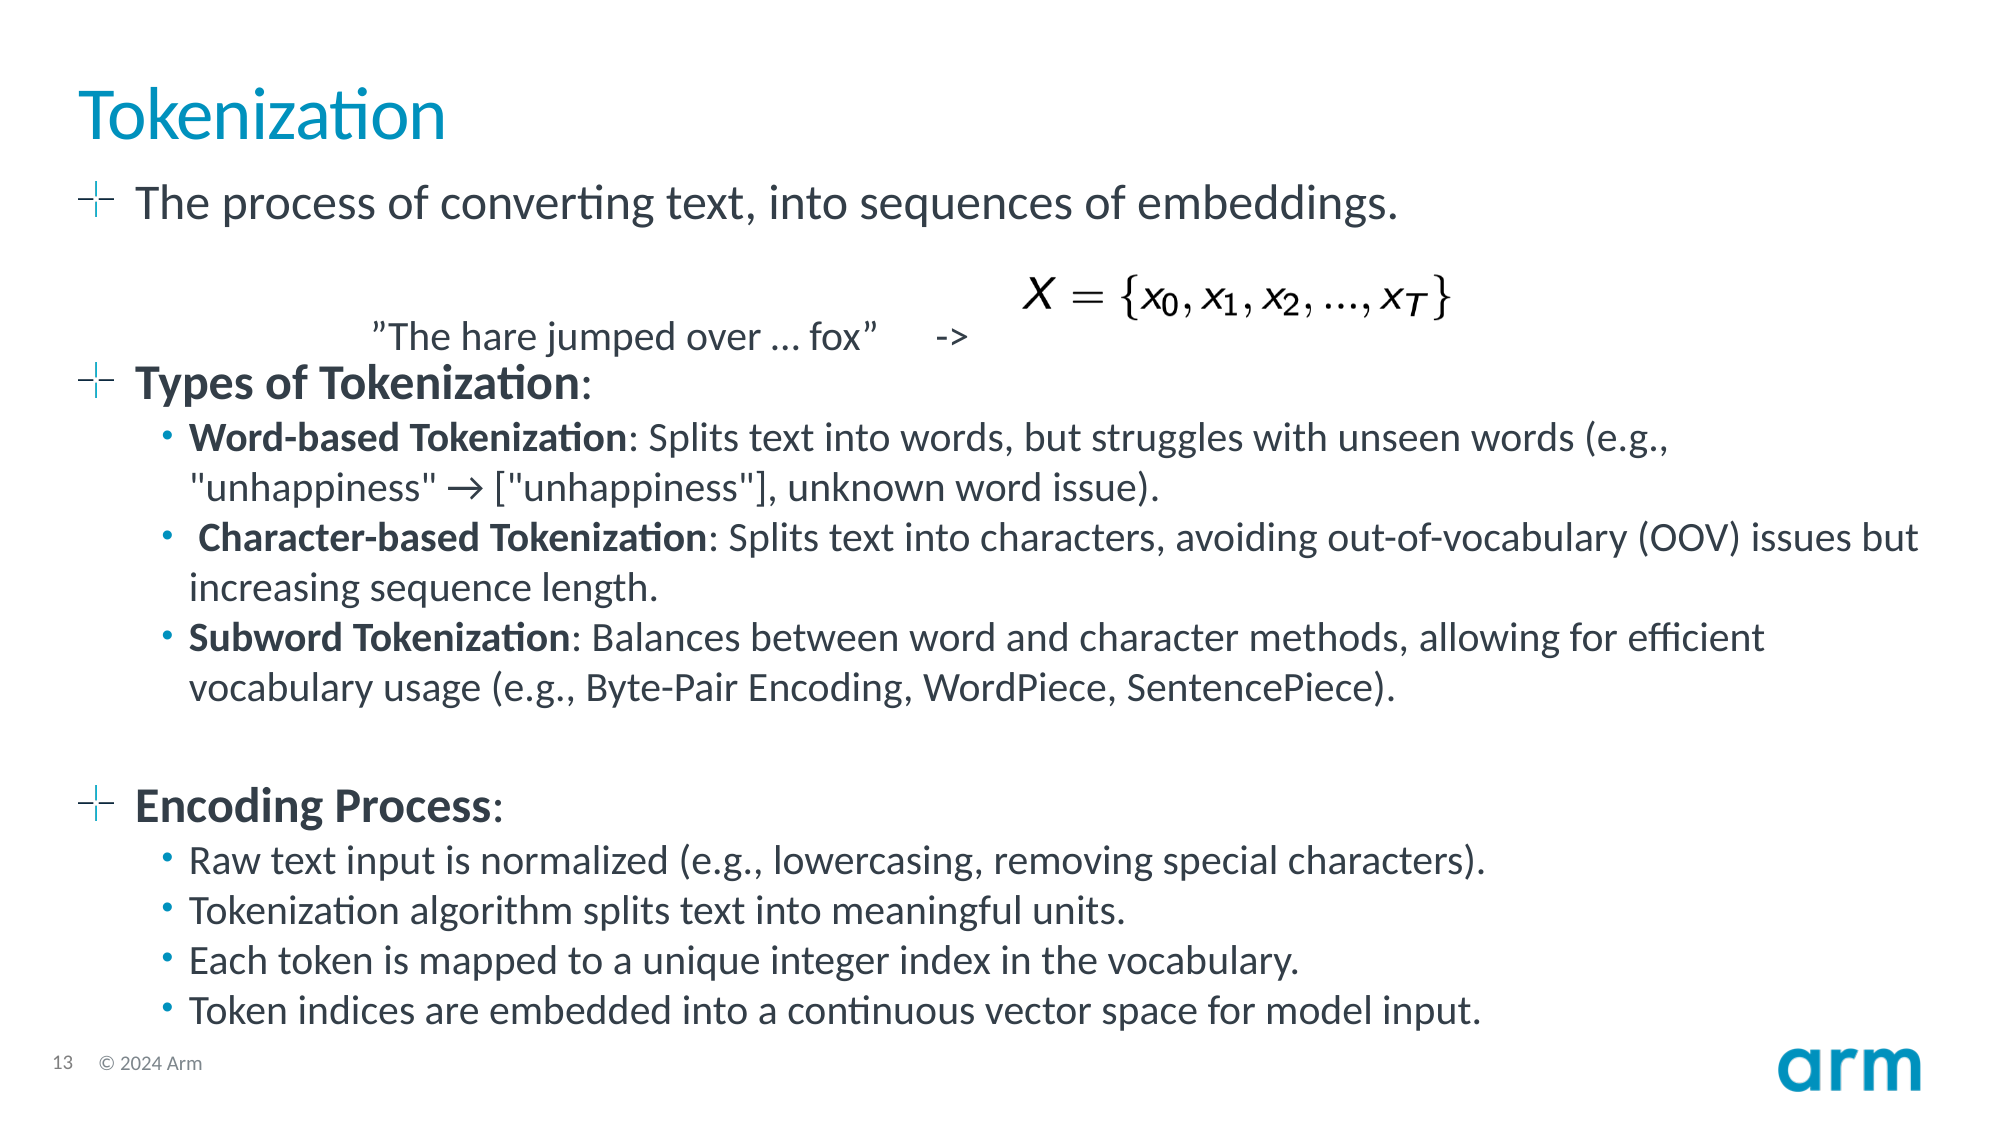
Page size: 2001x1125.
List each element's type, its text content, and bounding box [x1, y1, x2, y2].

picture [78, 785, 114, 821]
text_box Types of Tokenization: Word-based Tokenization: Splits text into words, but struggles with unseen words (e.g., "unhappiness" → ["unhappiness"], unknown word issue). Character-based Tokenization: Splits text into characters, avoiding out-of-vocabulary (OOV) issues but increasing sequence length. Subword Tokenization: Balances between word and character methods, allowing for efficient vocabulary usage (e.g., Byte-Pair Encoding, WordPiece, SentencePiece). Encoding Process: Raw text input is normalized (e.g., lowercasing, removing special characters). Tokenization algorithm splits text into meaningful units. Each token is mapped to a unique integer index in the vocabulary. Token indices are embedded into a continuous vector space for model input. [78, 349, 1922, 1047]
picture [999, 256, 1467, 343]
list The process of converting text, into sequences of embeddings. ”The hare jumped over … fox” -> [78, 169, 1922, 349]
title Tokenization [78, 78, 1922, 169]
picture [78, 181, 114, 217]
picture [78, 362, 114, 398]
picture [1777, 1047, 1922, 1093]
